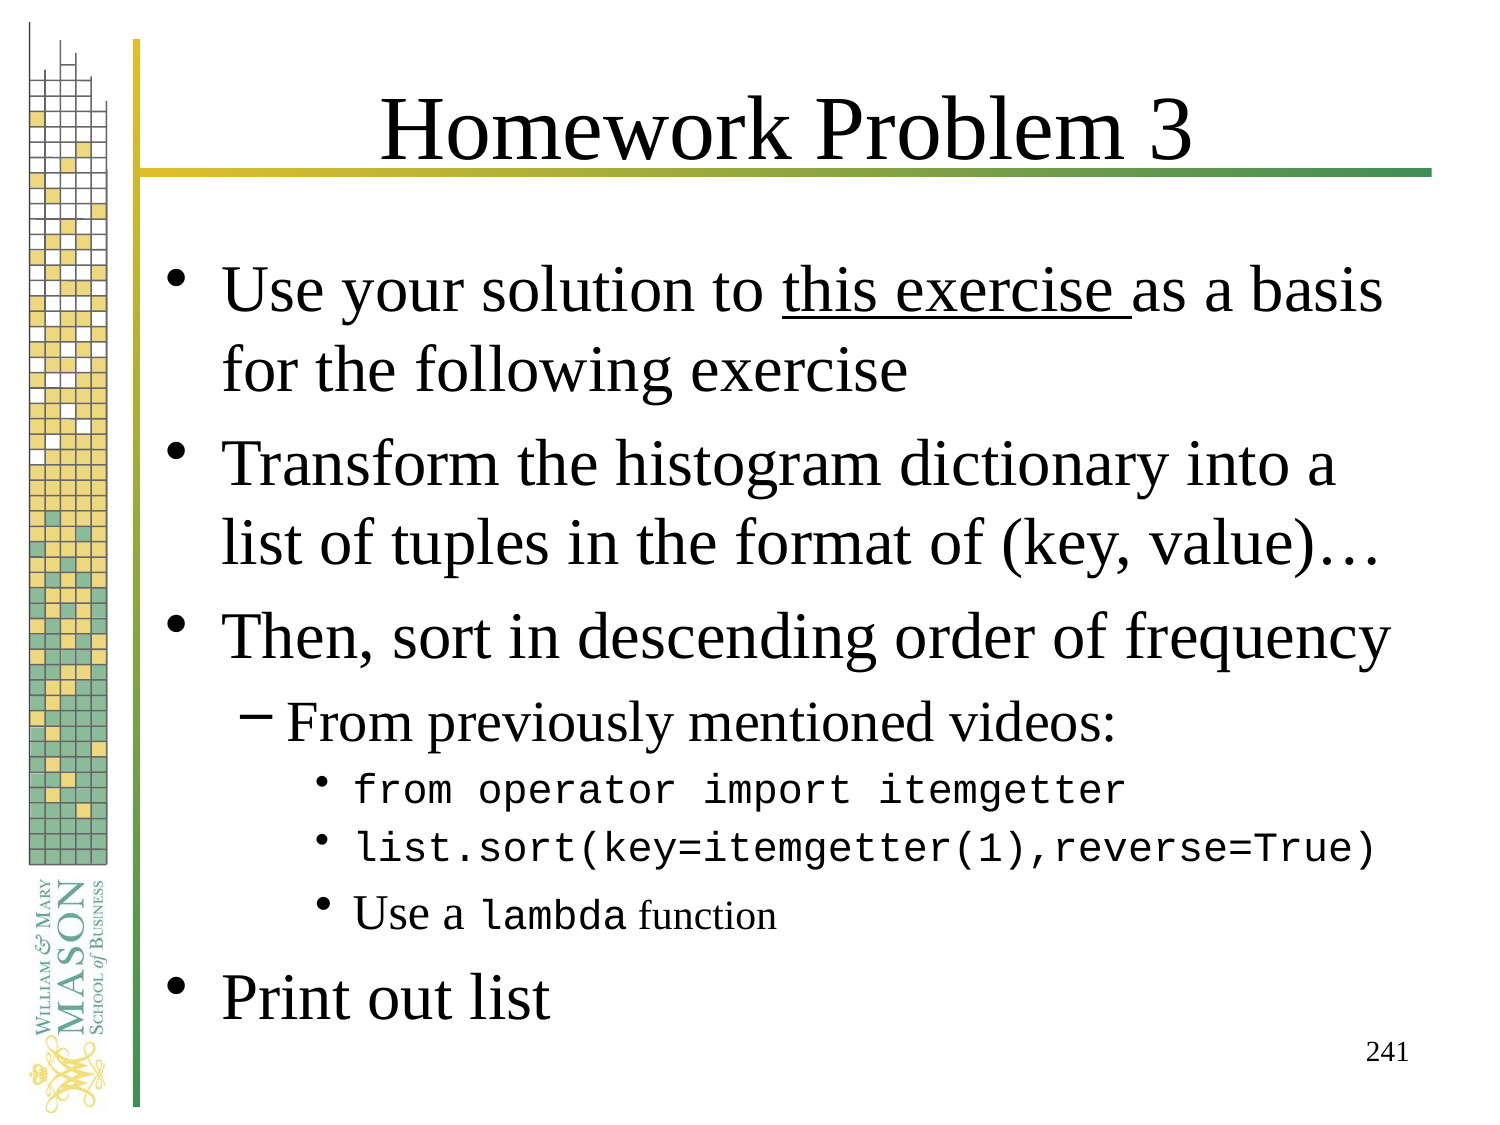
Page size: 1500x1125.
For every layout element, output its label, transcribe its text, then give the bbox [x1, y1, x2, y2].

title Homework Problem 3 [150, 45, 1425, 200]
slide_number 241 [1048, 1024, 1426, 1103]
slide_number 65 [29, 879, 107, 1113]
list Use your solution to this exercise as a basis for the following exercise Transform the histogram dictionary into a list of tuples in the format of (key, value)… Then, sort in descending order of frequency From previously mentioned videos: from operator import itemgetter list.sort(key=itemgetter(1),reverse=True) Use a lambda function Print out list [150, 237, 1425, 1005]
